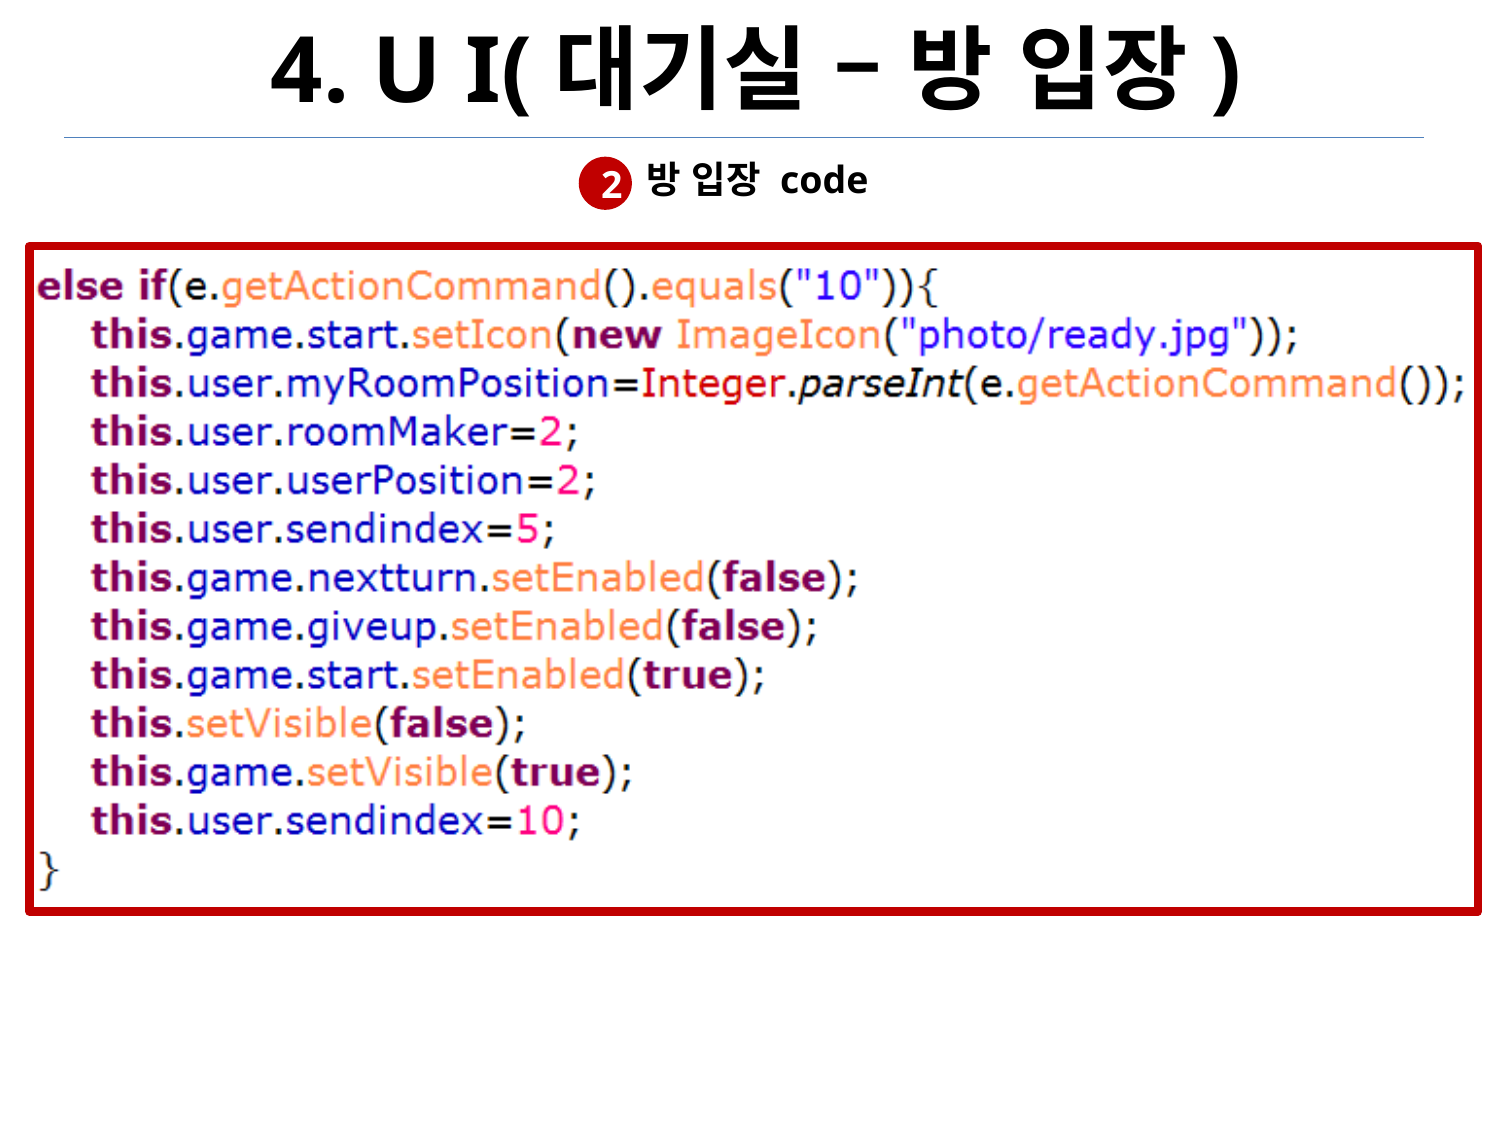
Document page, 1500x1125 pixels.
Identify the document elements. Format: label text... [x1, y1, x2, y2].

title 4. U I(대기실 – 방 입장) [80, 0, 1431, 136]
text_box [27, 906, 1480, 914]
text_box 방 입장 code [631, 148, 987, 209]
text_box [27, 244, 1480, 269]
picture [29, 266, 1479, 900]
text_box 2 [576, 154, 631, 212]
